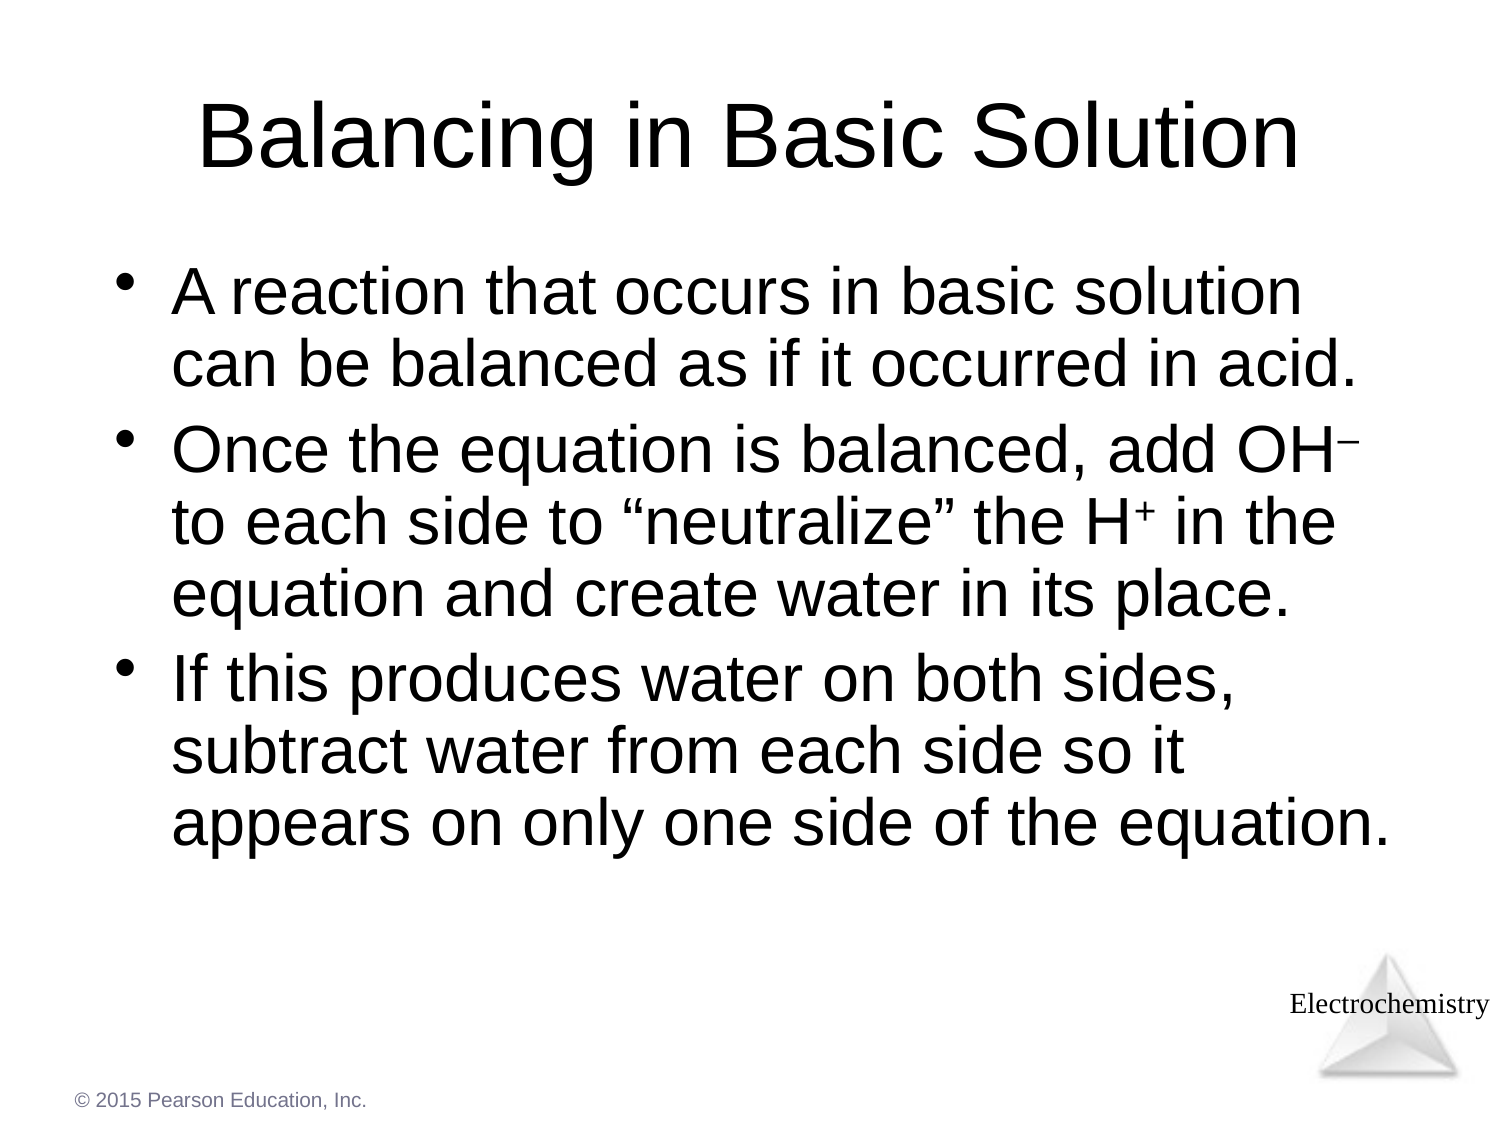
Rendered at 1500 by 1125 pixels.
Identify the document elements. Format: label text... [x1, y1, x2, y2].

list A reaction that occurs in basic solution can be balanced as if it occurred in acid. Once the equation is balanced, add OH– to each side to “neutralize” the H+ in the equation and create water in its place. If this produces water on both sides, subtract water from each side so it appears on only one side of the equation. [99, 249, 1426, 988]
title Balancing in Basic Solution [0, 37, 1500, 226]
picture [1275, 900, 1500, 1125]
